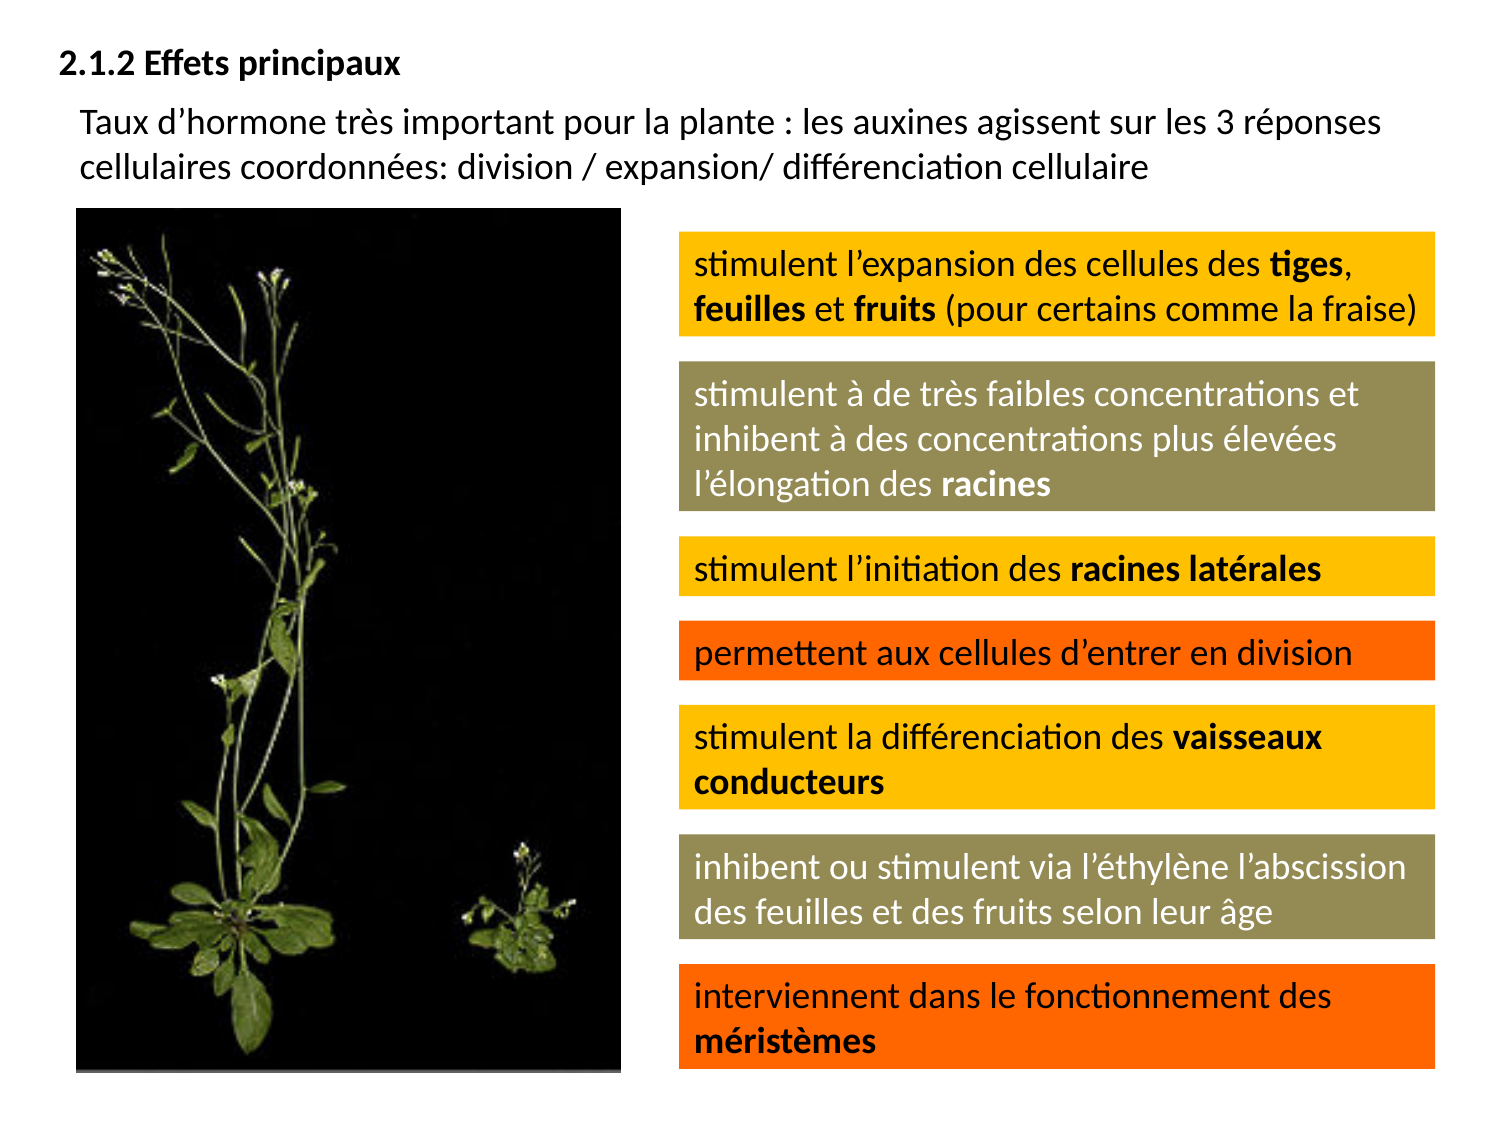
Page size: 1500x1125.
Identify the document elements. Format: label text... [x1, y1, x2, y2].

text_box permettent aux cellules d’entrer en division [679, 620, 1436, 681]
text_box interviennent dans le fonctionnement des méristèmes [679, 964, 1436, 1069]
picture [76, 207, 621, 1073]
text_box inhibent ou stimulent via l’éthylène l’abscission des feuilles et des fruits selon leur âge [679, 834, 1436, 940]
text_box stimulent à de très faibles concentrations et inhibent à des concentrations plus élevées l’élongation des racines [679, 361, 1436, 512]
text_box stimulent la différenciation des vaisseaux conducteurs [679, 704, 1436, 810]
text_box stimulent l’initiation des racines latérales [679, 536, 1436, 597]
text_box Taux d’hormone très important pour la plante : les auxines agissent sur les 3 réponses cellulaires coordonnées: division / expansion/ différenciation cellulaire [64, 89, 1436, 195]
text_box 2.1.2 Effets principaux [43, 30, 417, 91]
text_box stimulent l’expansion des cellules des tiges, feuilles et fruits (pour certains comme la fraise) [679, 231, 1436, 337]
